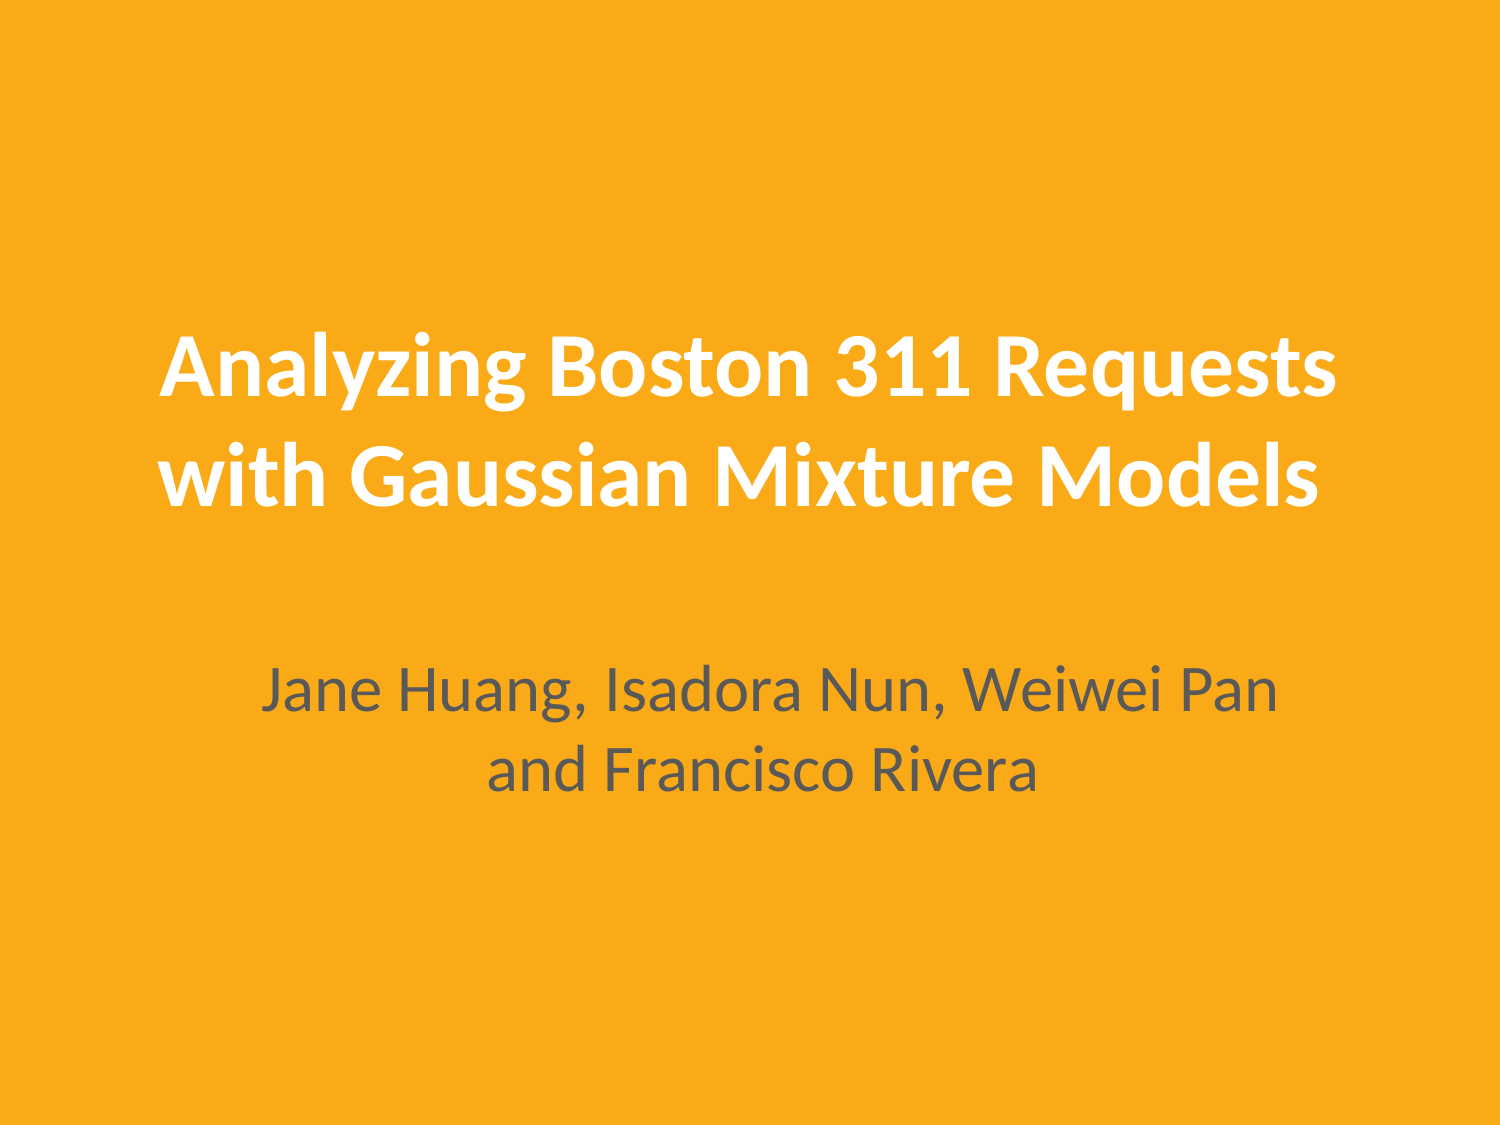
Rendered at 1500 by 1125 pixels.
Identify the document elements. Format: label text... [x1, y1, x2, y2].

text_box Analyzing Boston 311 Requests with Gaussian Mixture Models [112, 349, 1388, 591]
text_box Jane Huang, Isadora Nun, Weiwei Pan and Francisco Rivera [225, 637, 1317, 925]
